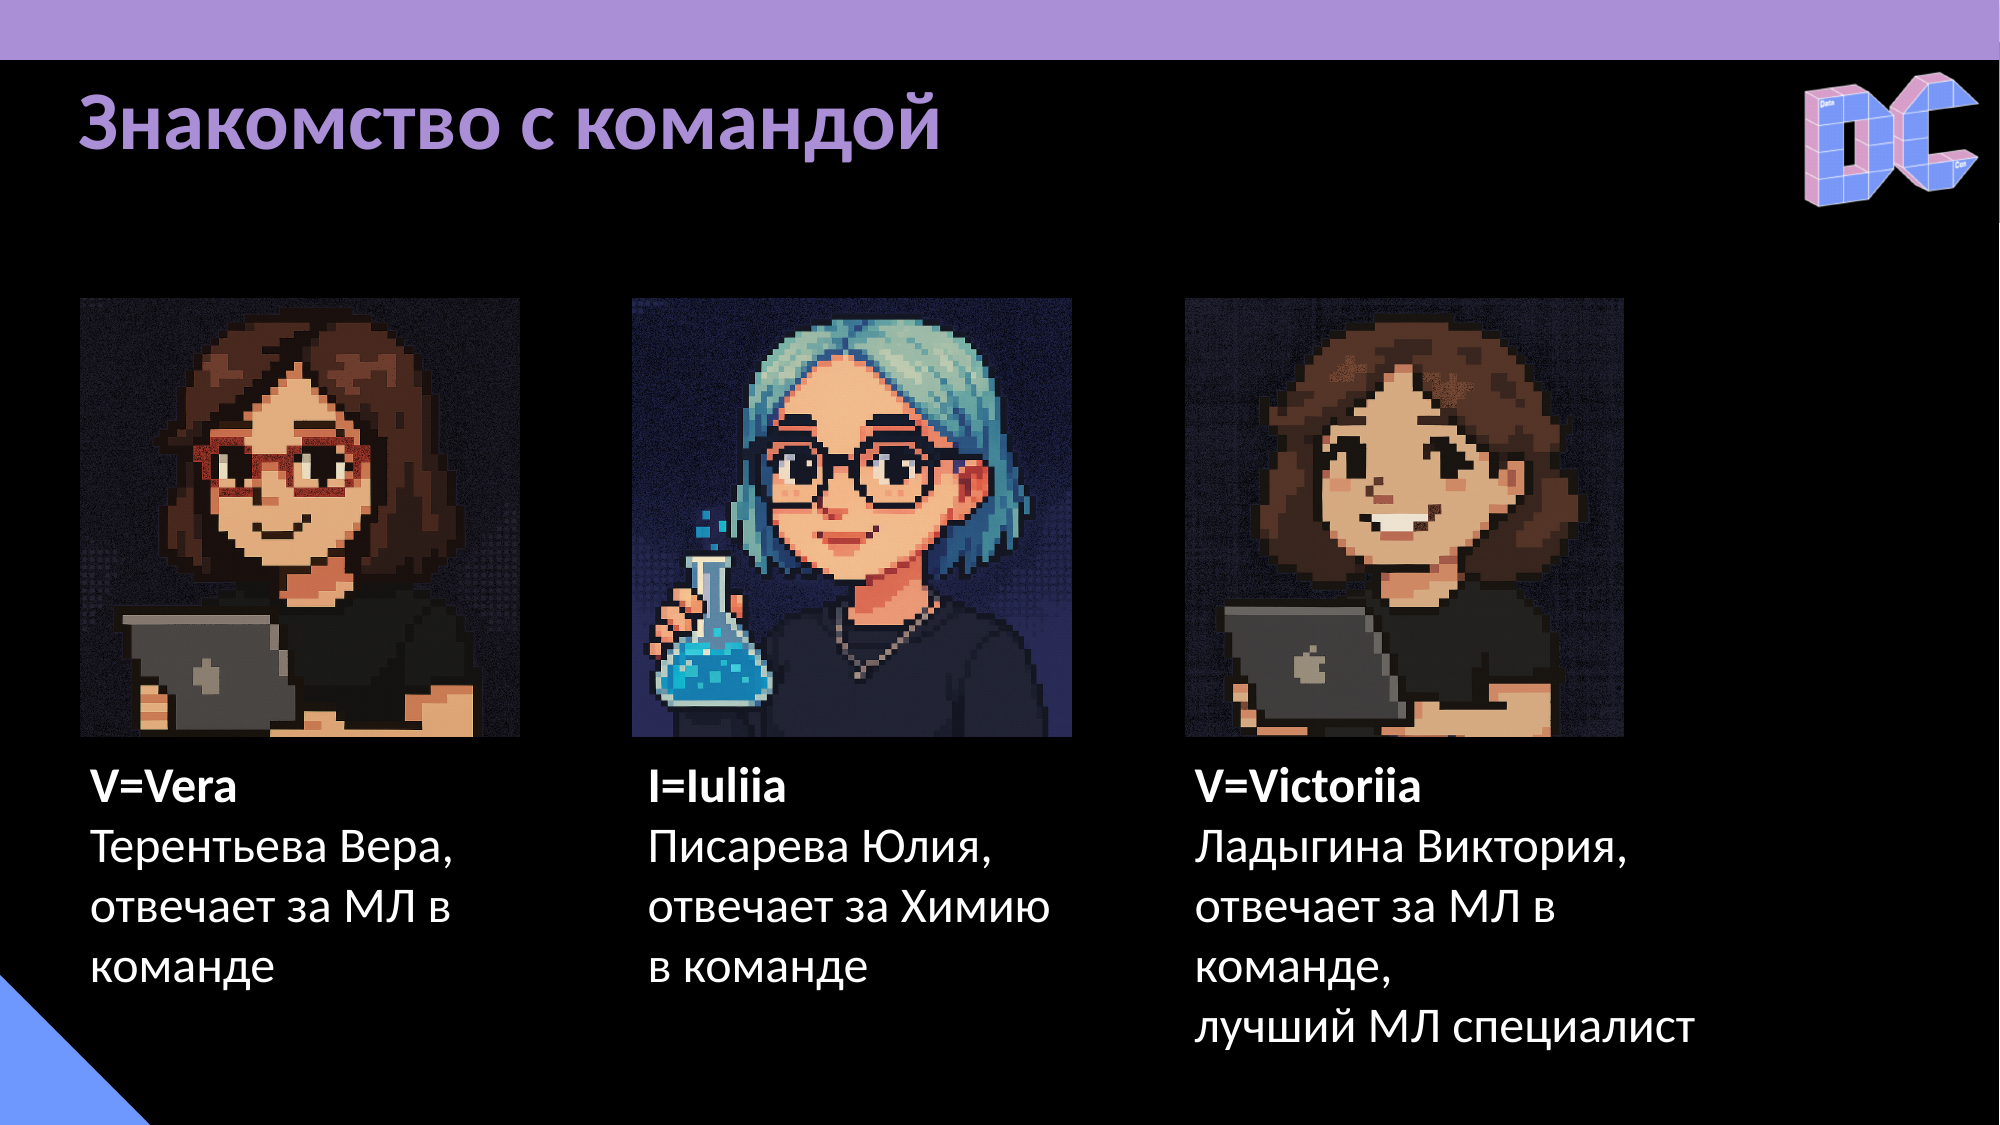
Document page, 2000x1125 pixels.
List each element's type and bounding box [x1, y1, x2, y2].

text_box [0, 0, 2000, 1125]
picture [632, 297, 1072, 738]
picture [1185, 297, 1625, 738]
picture [80, 297, 520, 738]
